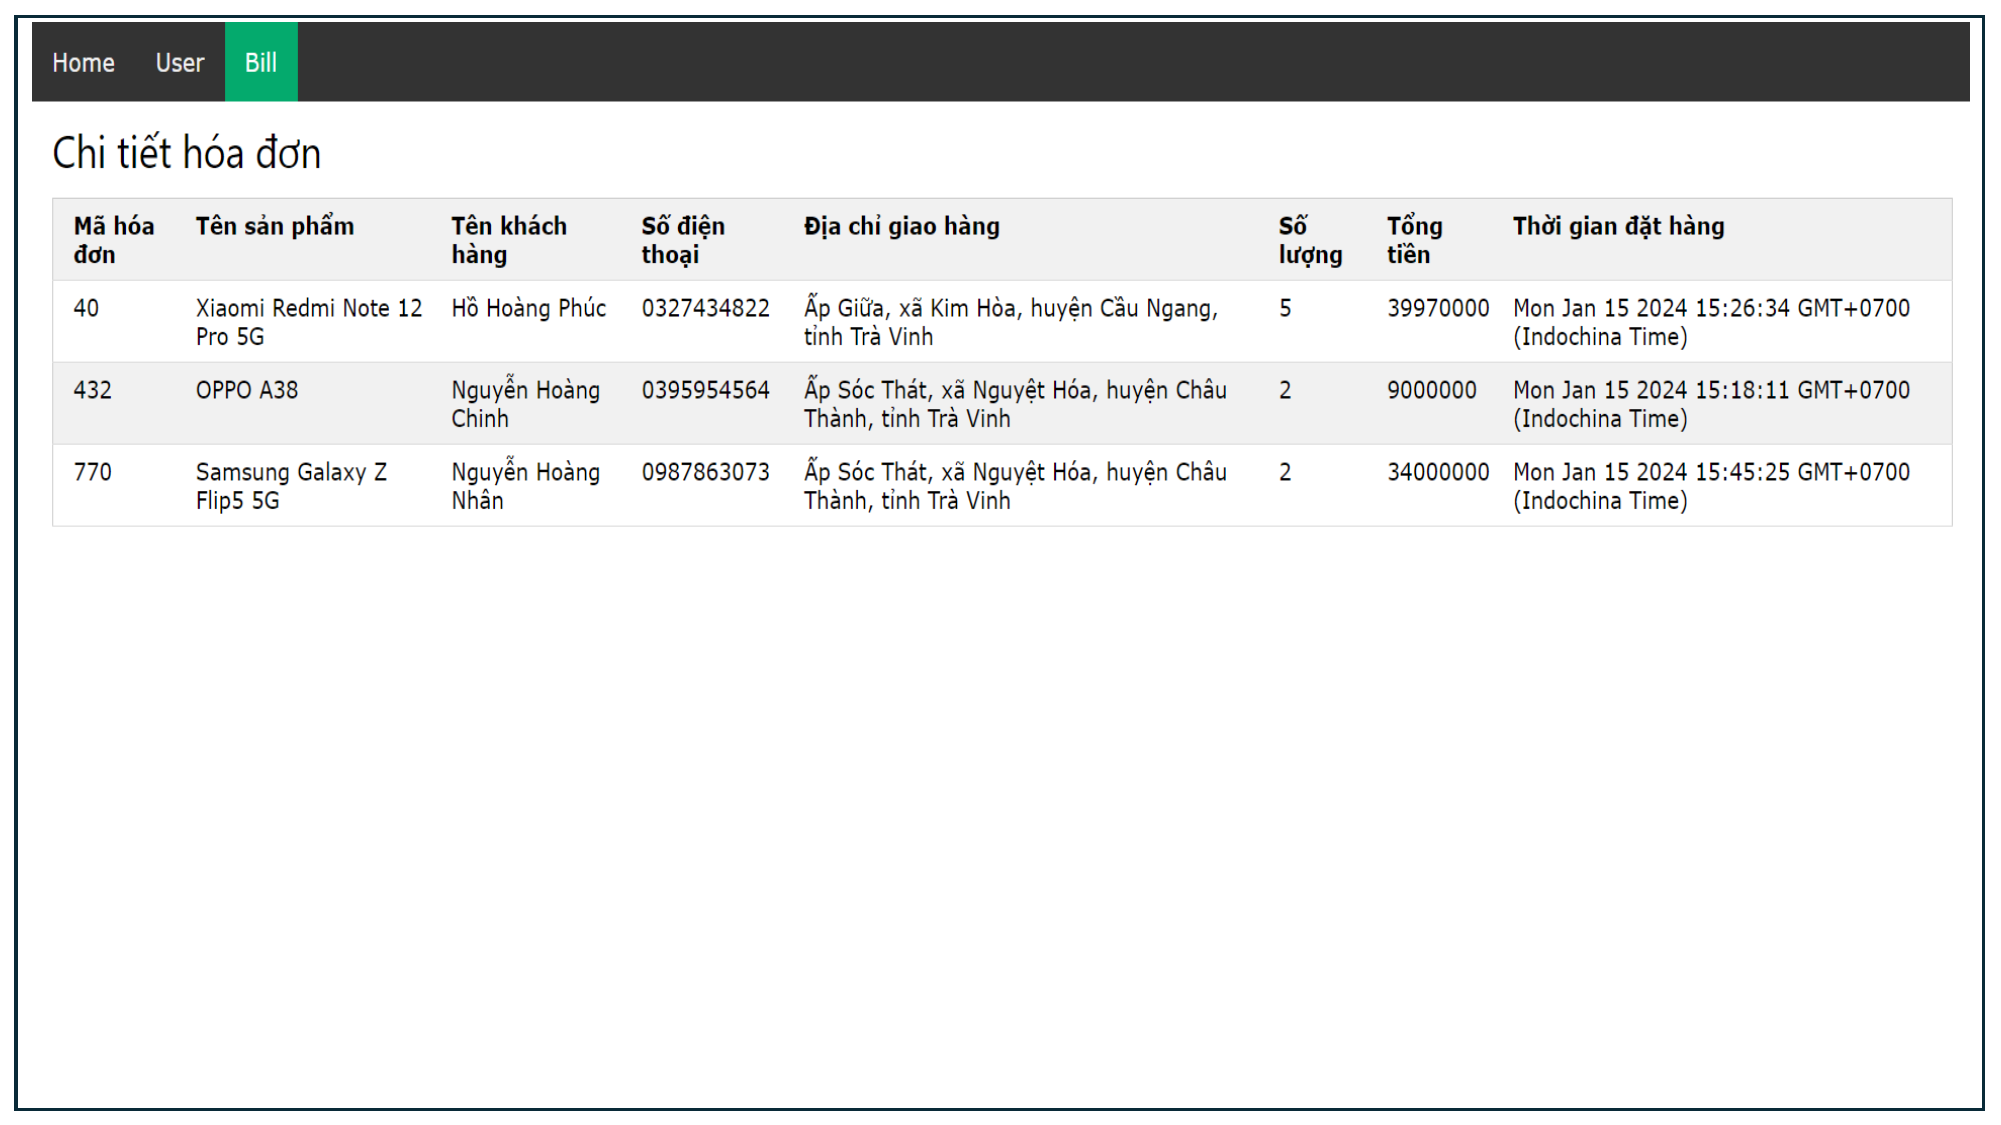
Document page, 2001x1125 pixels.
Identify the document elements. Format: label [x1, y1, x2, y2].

picture [31, 21, 1970, 1104]
text_box [14, 15, 1985, 1111]
